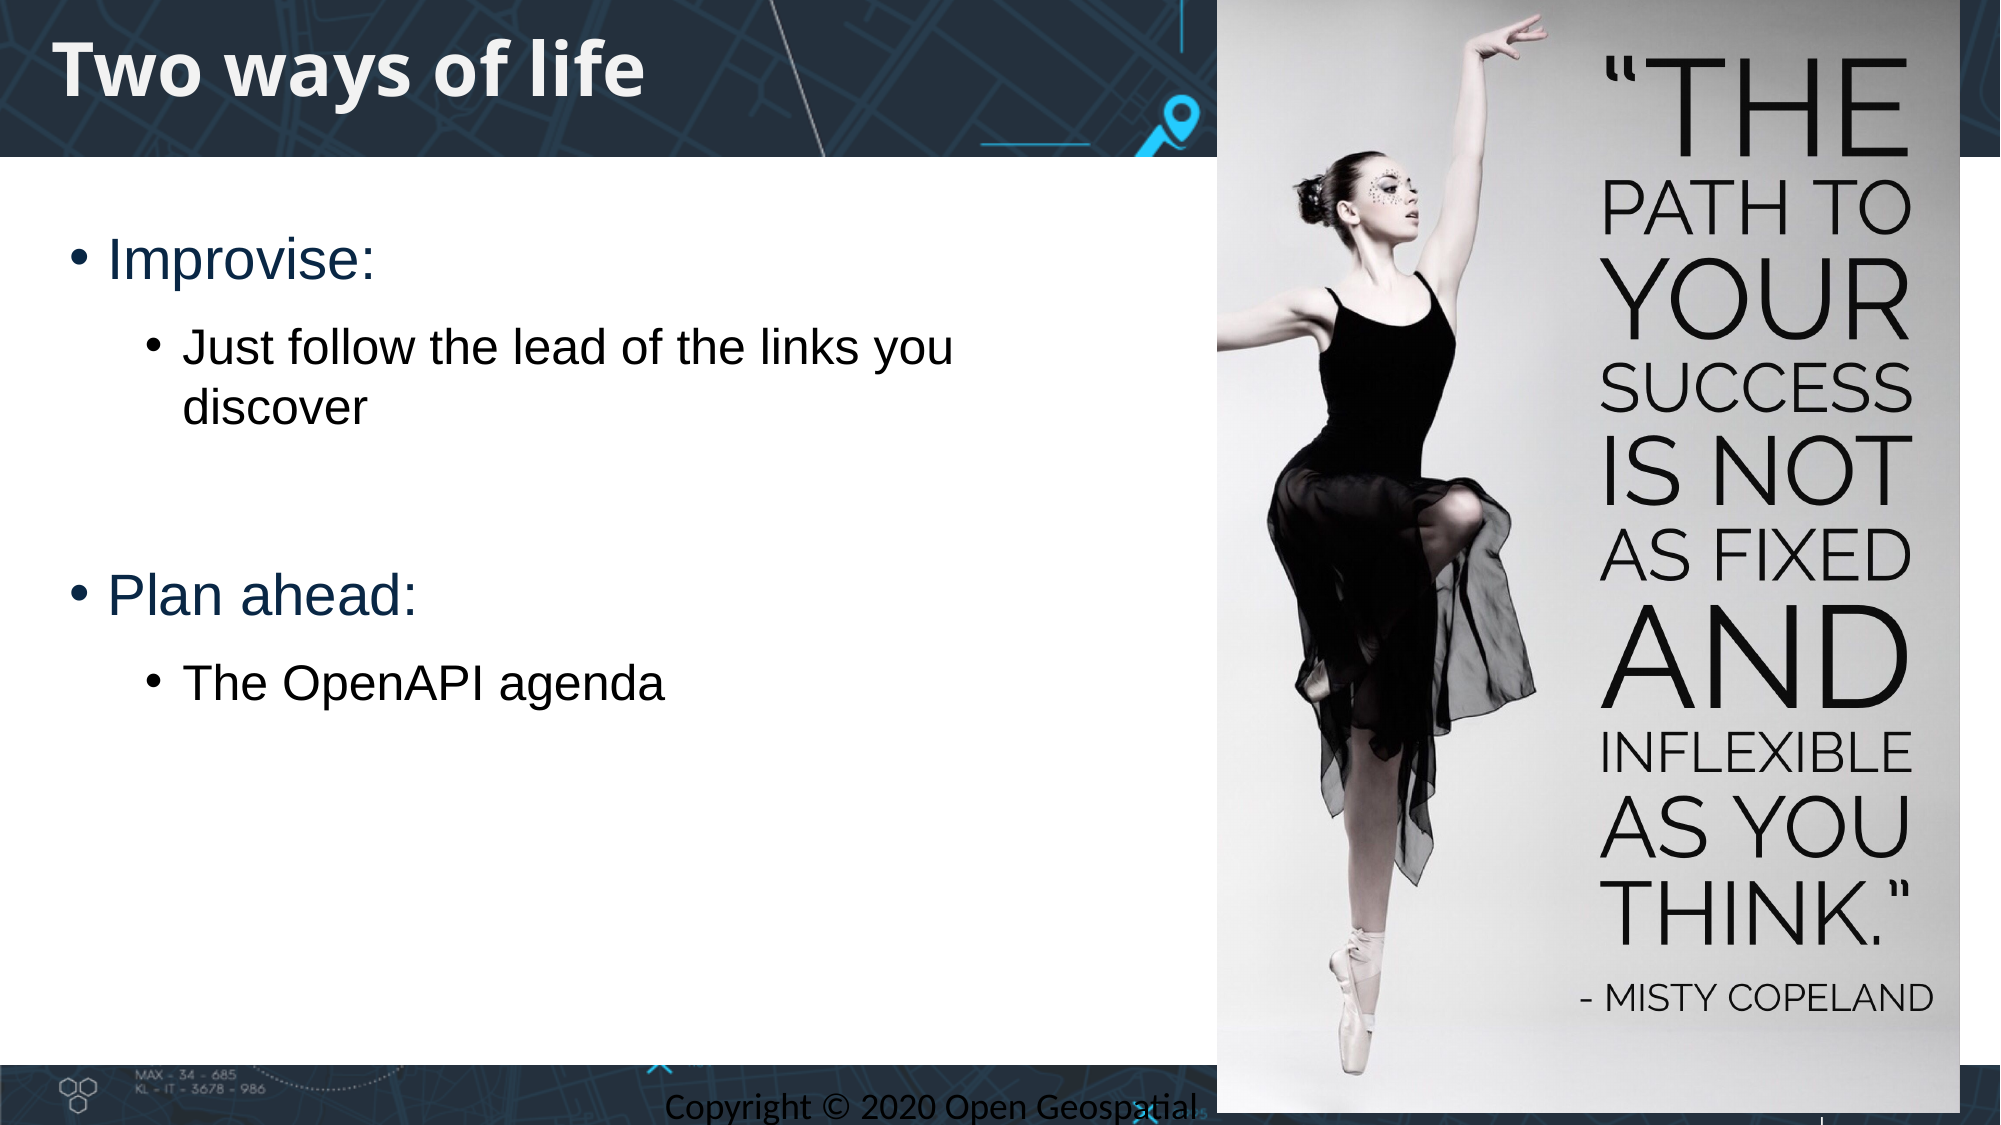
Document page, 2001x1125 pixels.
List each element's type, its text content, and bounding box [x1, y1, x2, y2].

list Improvise: Just follow the lead of the links you discover Plan ahead: The OpenAPI agenda [54, 214, 1150, 928]
picture [1216, 0, 1960, 1113]
footer Copyright © 2020 Open Geospatial Consortium [650, 1074, 1216, 1113]
title Two ways of life [36, 9, 1216, 135]
picture [51, 1069, 106, 1123]
slide_number 13 [1772, 1113, 1960, 1121]
